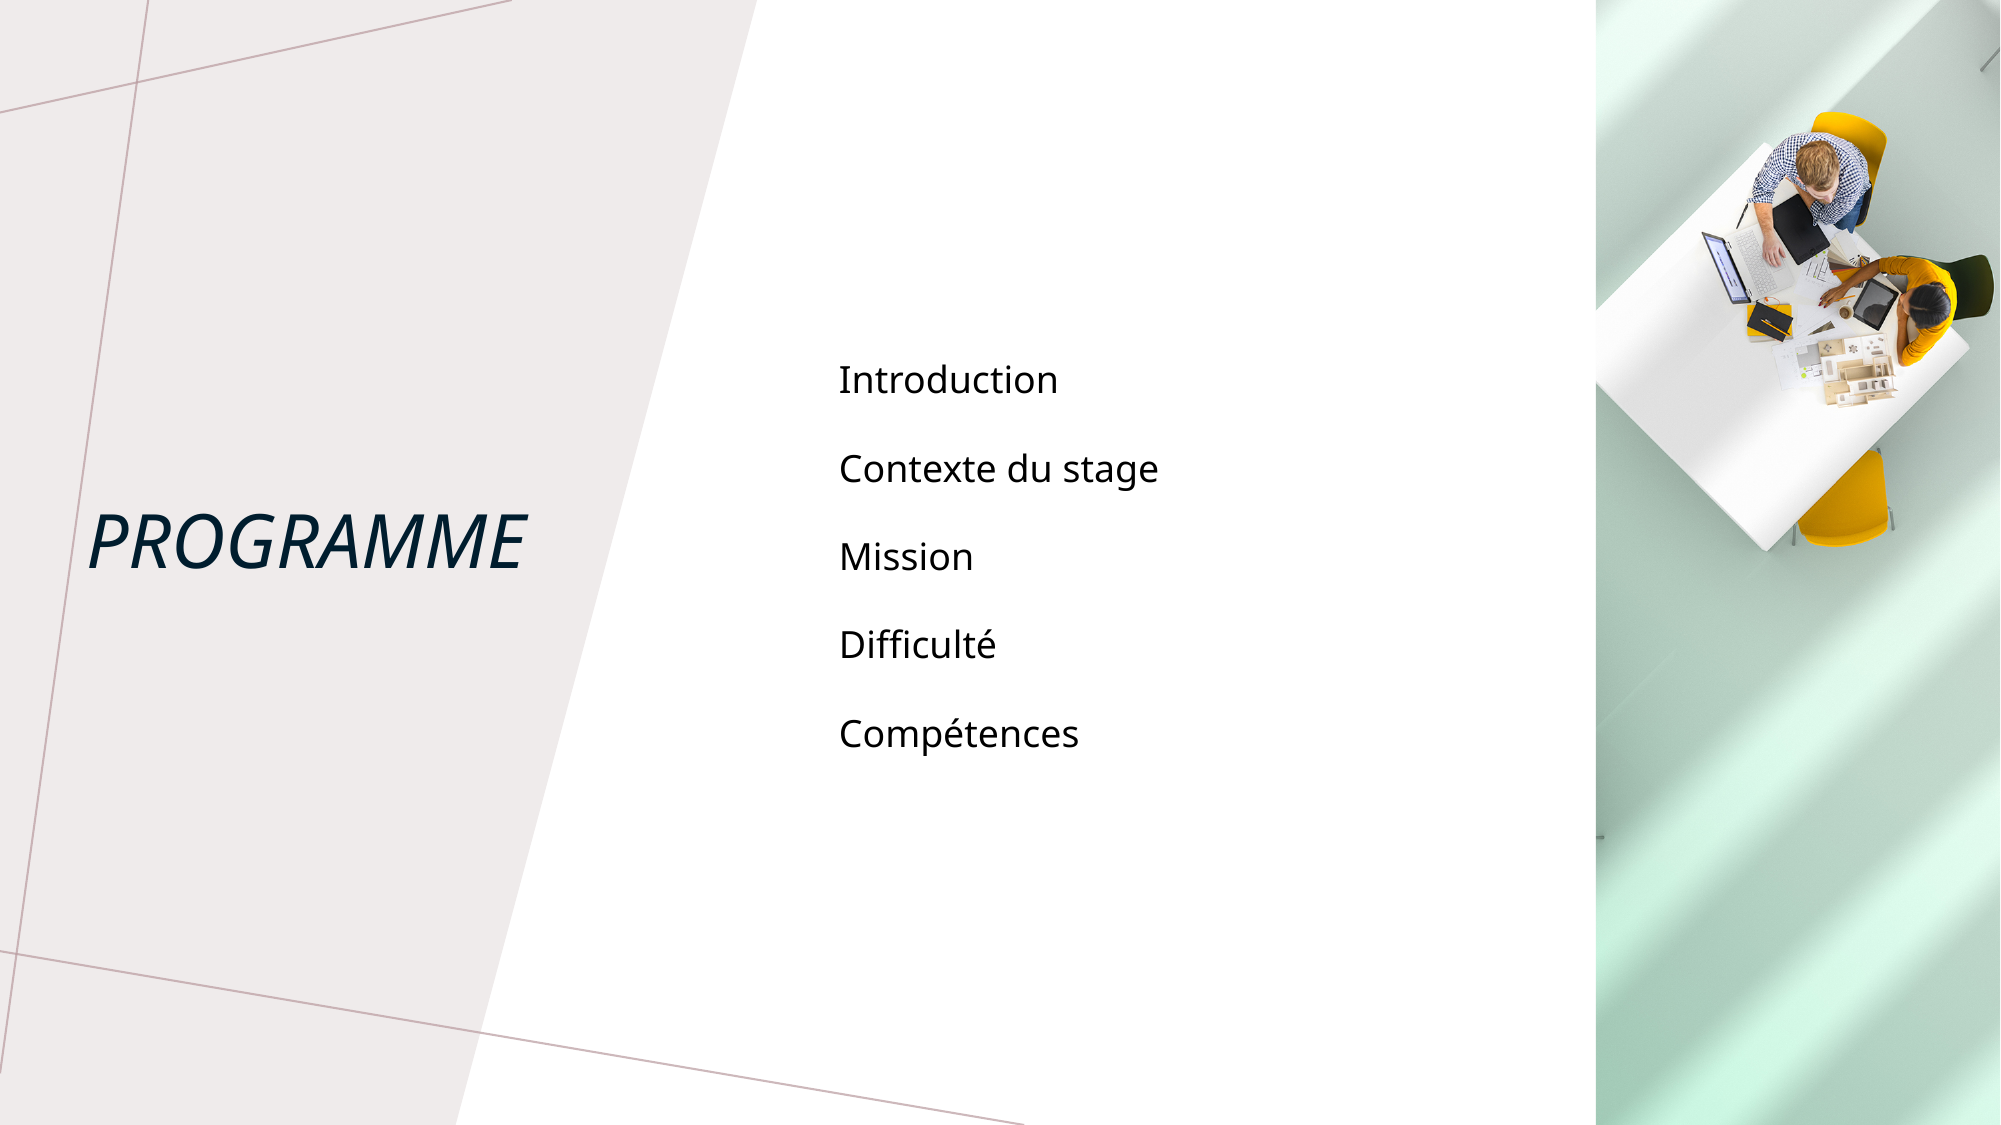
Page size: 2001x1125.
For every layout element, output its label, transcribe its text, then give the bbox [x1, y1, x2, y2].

title PROGRAMME [70, 83, 633, 1005]
list Introduction Contexte du stage Mission Difficulté Compétences [824, 83, 1535, 1005]
picture [1595, 0, 2001, 1125]
